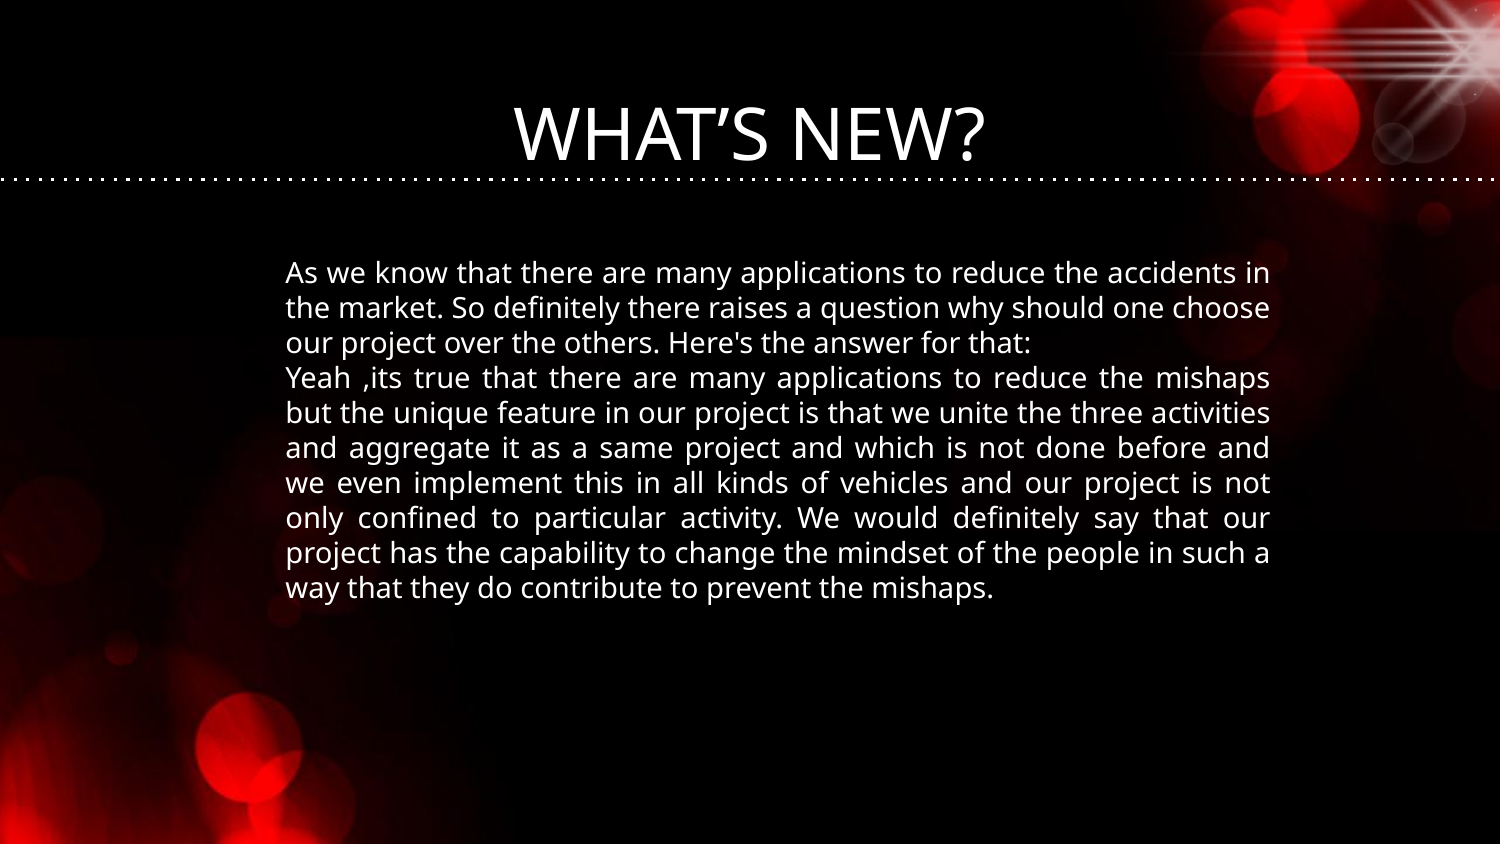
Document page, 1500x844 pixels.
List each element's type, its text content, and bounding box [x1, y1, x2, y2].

text_box As we know that there are many applications to reduce the accidents in the market. So definitely there raises a question why should one choose our project over the others. Here's the answer for that: Yeah ,its true that there are many applications to reduce the mishaps but the unique feature in our project is that we unite the three activities and aggregate it as a same project and which is not done before and we even implement this in all kinds of vehicles and our project is not only confined to particular activity. We would definitely say that our project has the capability to change the mindset of the people in such a way that they do contribute to prevent the mishaps. [270, 191, 1287, 668]
picture [0, 0, 1500, 844]
title WHAT’S NEW? [118, 72, 1382, 167]
